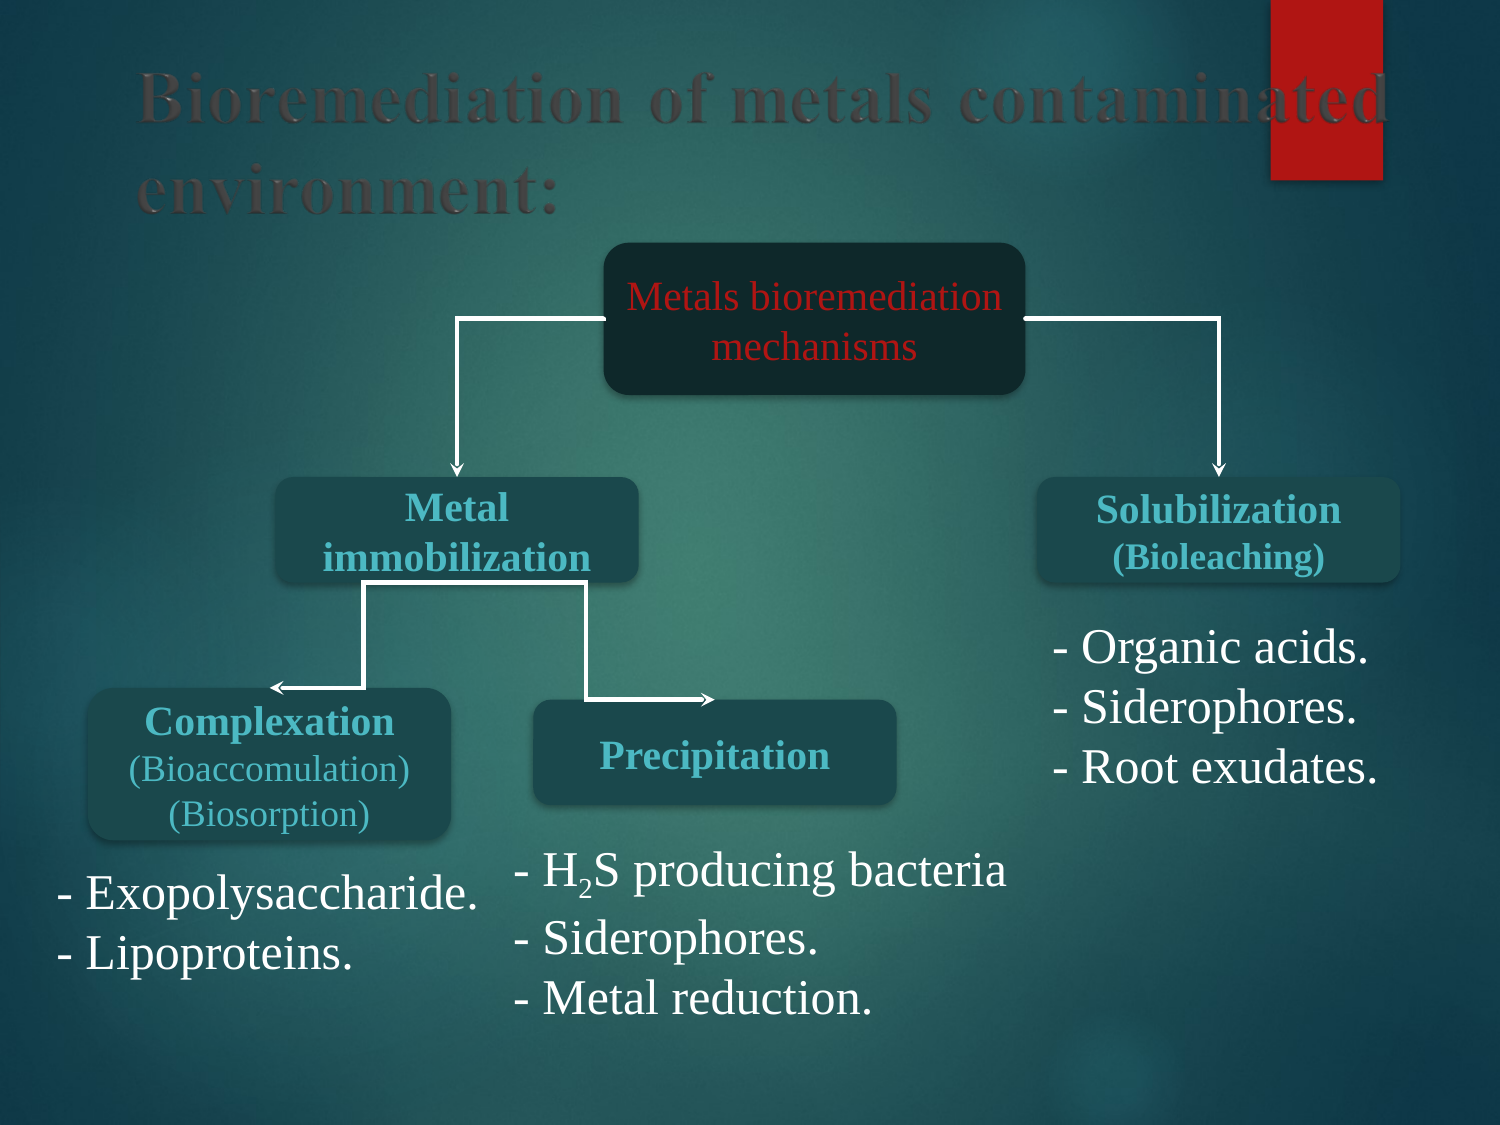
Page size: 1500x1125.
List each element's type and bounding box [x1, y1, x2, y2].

picture [0, 0, 1500, 1125]
text_box [40, 242, 1500, 1048]
